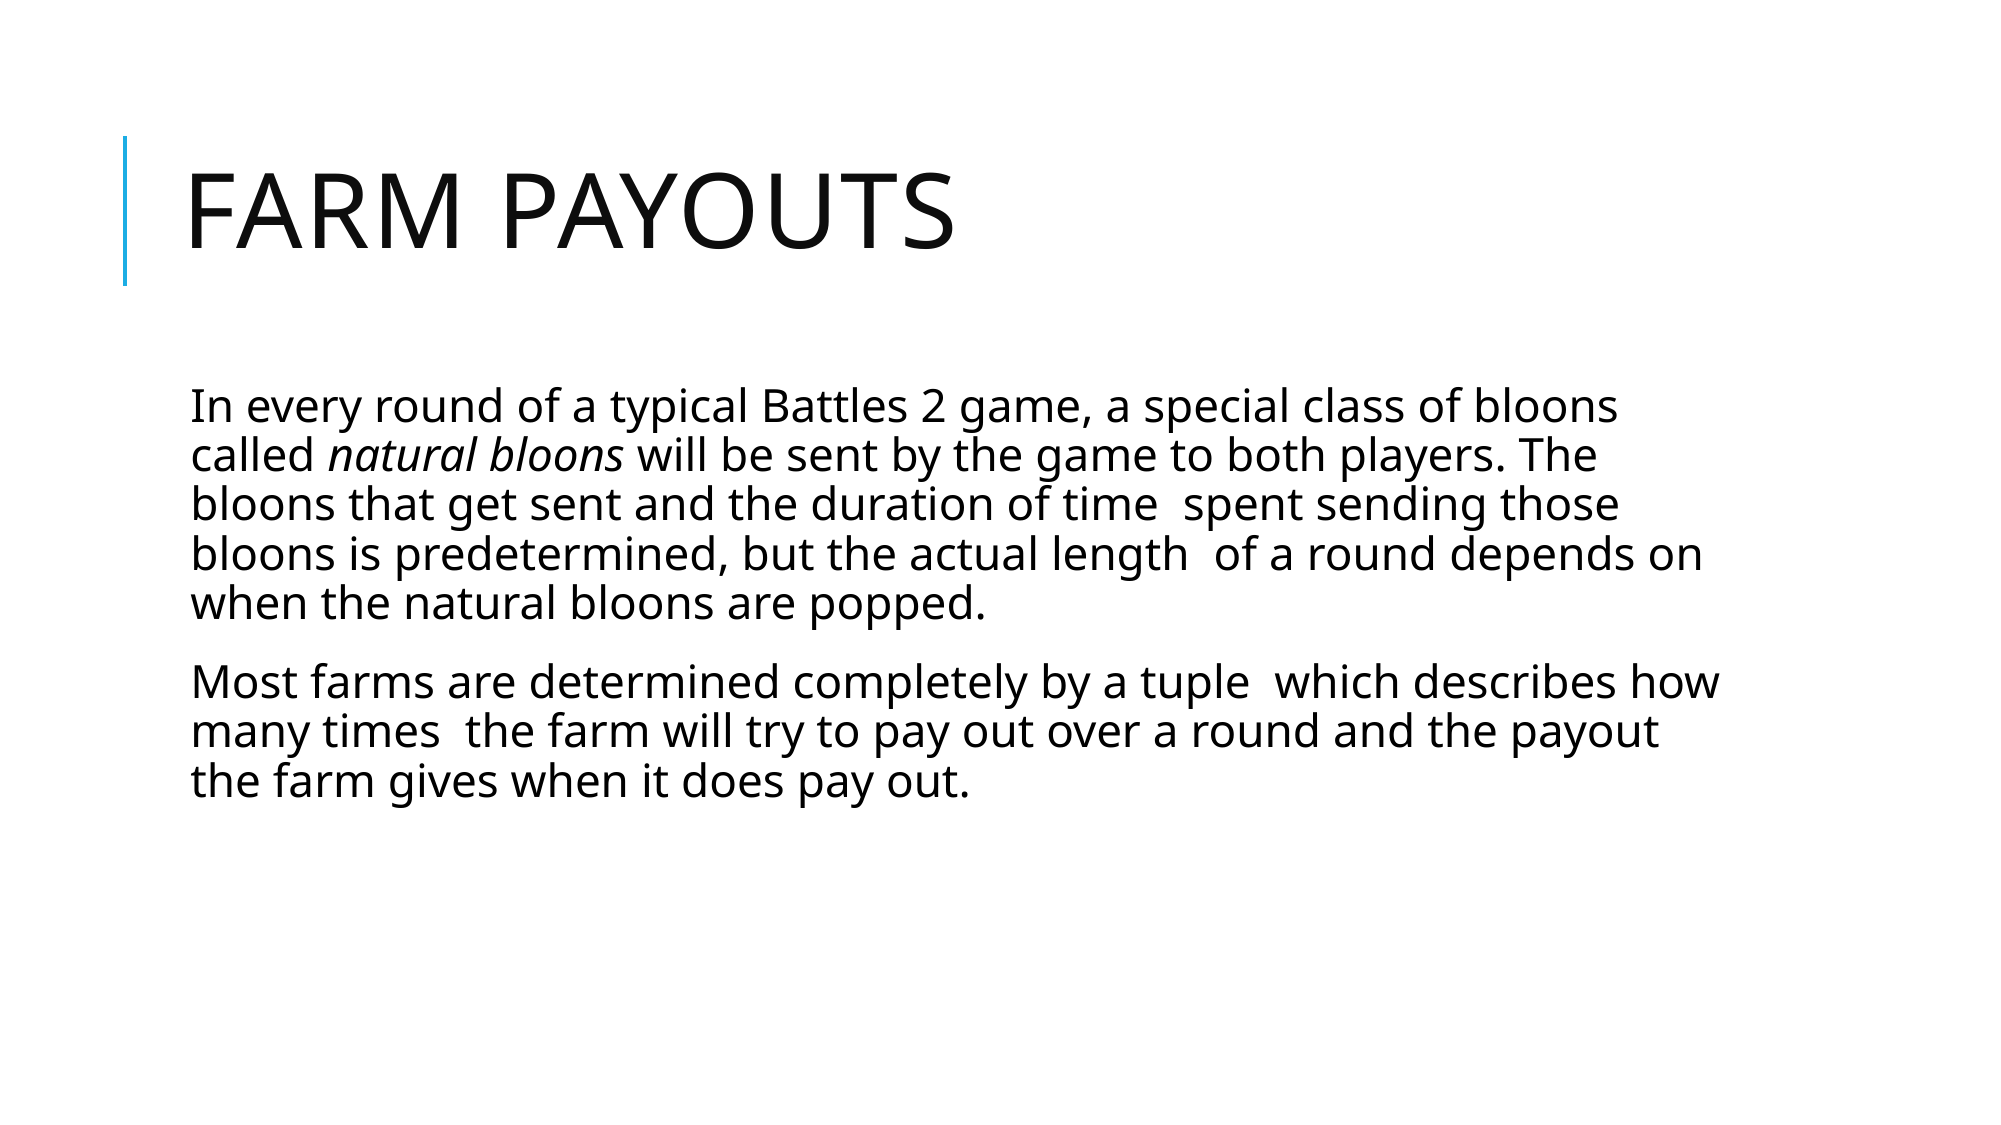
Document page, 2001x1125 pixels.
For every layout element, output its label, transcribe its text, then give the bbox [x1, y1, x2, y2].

title Farm Payouts [168, 96, 1763, 342]
